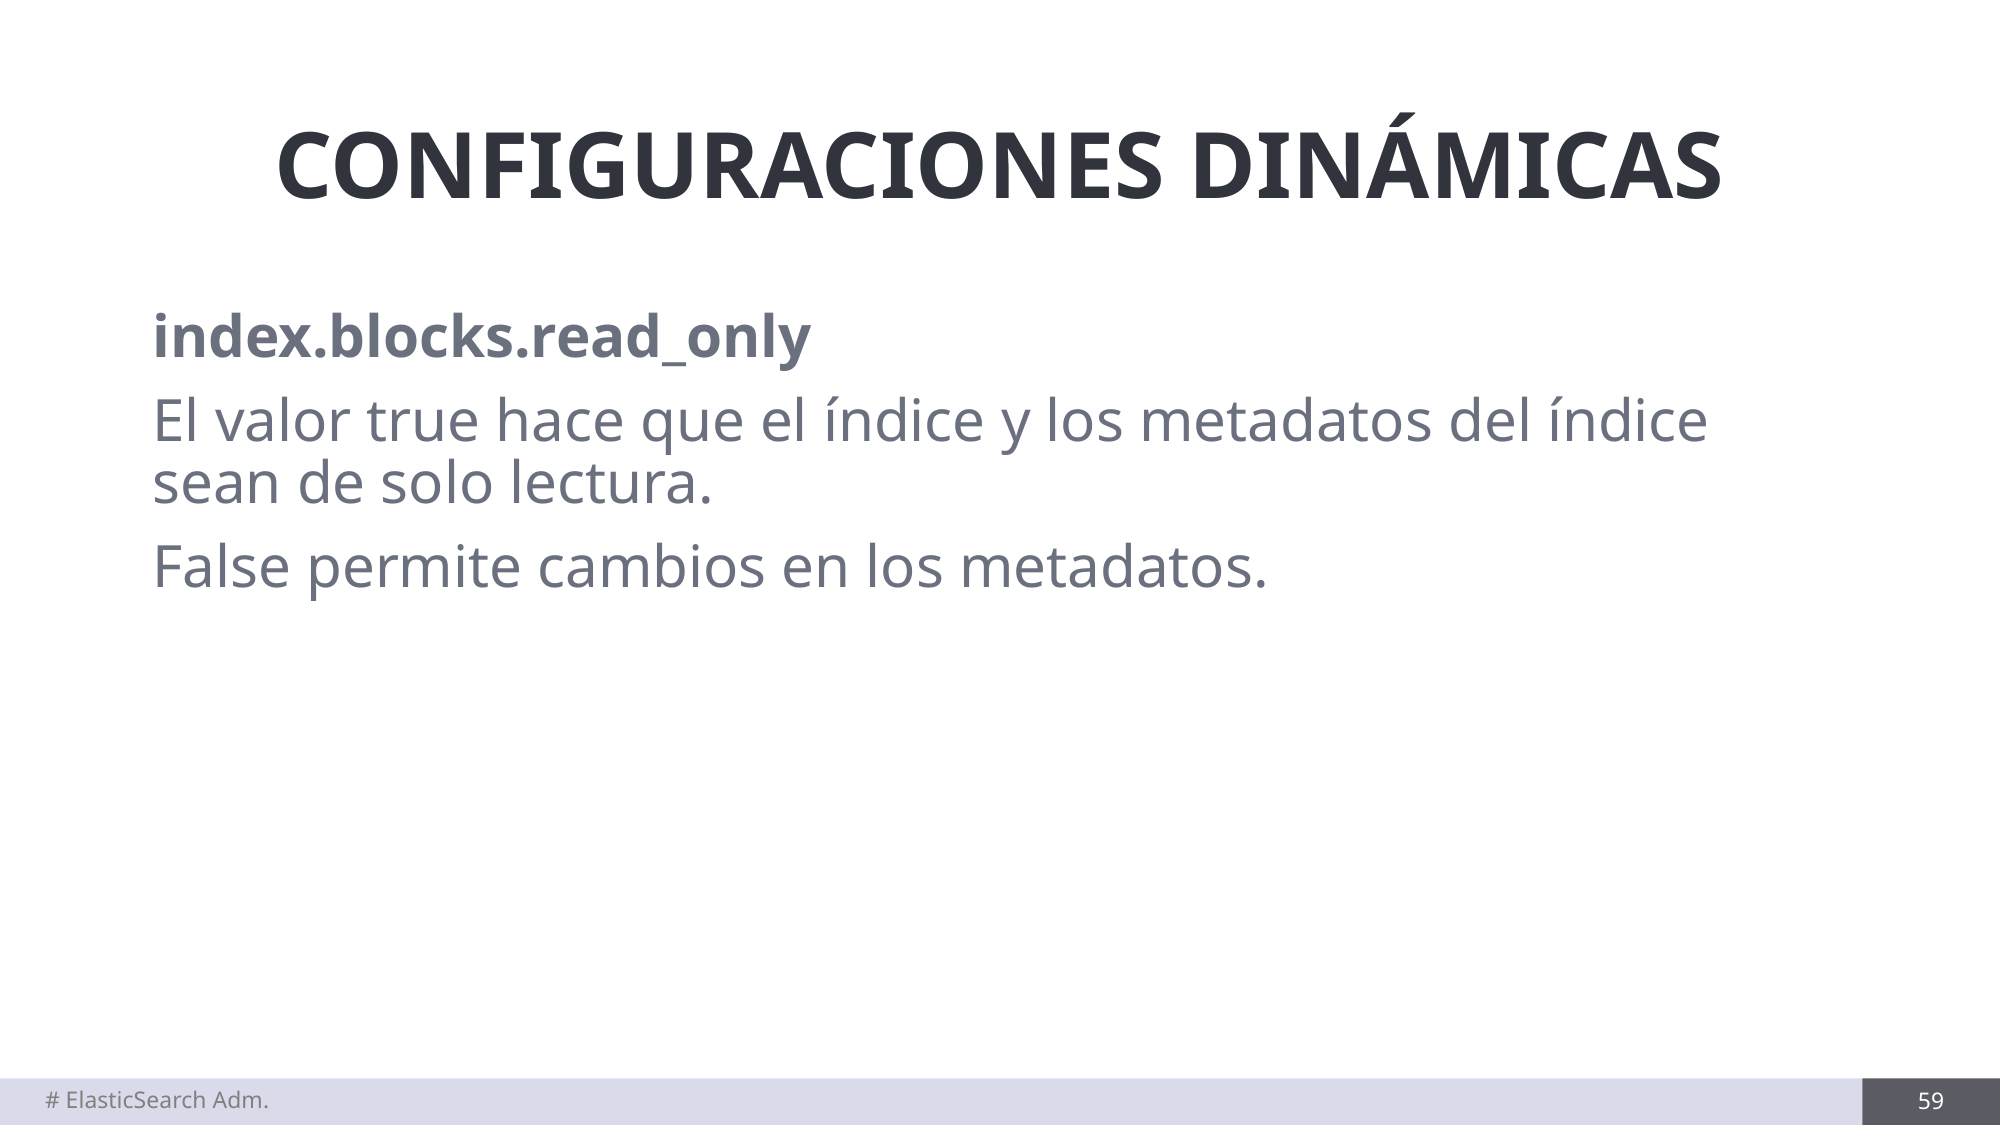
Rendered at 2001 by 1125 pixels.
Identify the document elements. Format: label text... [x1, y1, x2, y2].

slide_number 59 [1862, 1078, 2000, 1125]
title CONFIGURACIONES DINÁMICAS [137, 59, 1863, 278]
footer # ElasticSearch Adm. [0, 1078, 1862, 1125]
list index.blocks.read_only El valor true hace que el índice y los metadatos del índice sean de solo lectura. False permite cambios en los metadatos. [137, 299, 1863, 1014]
